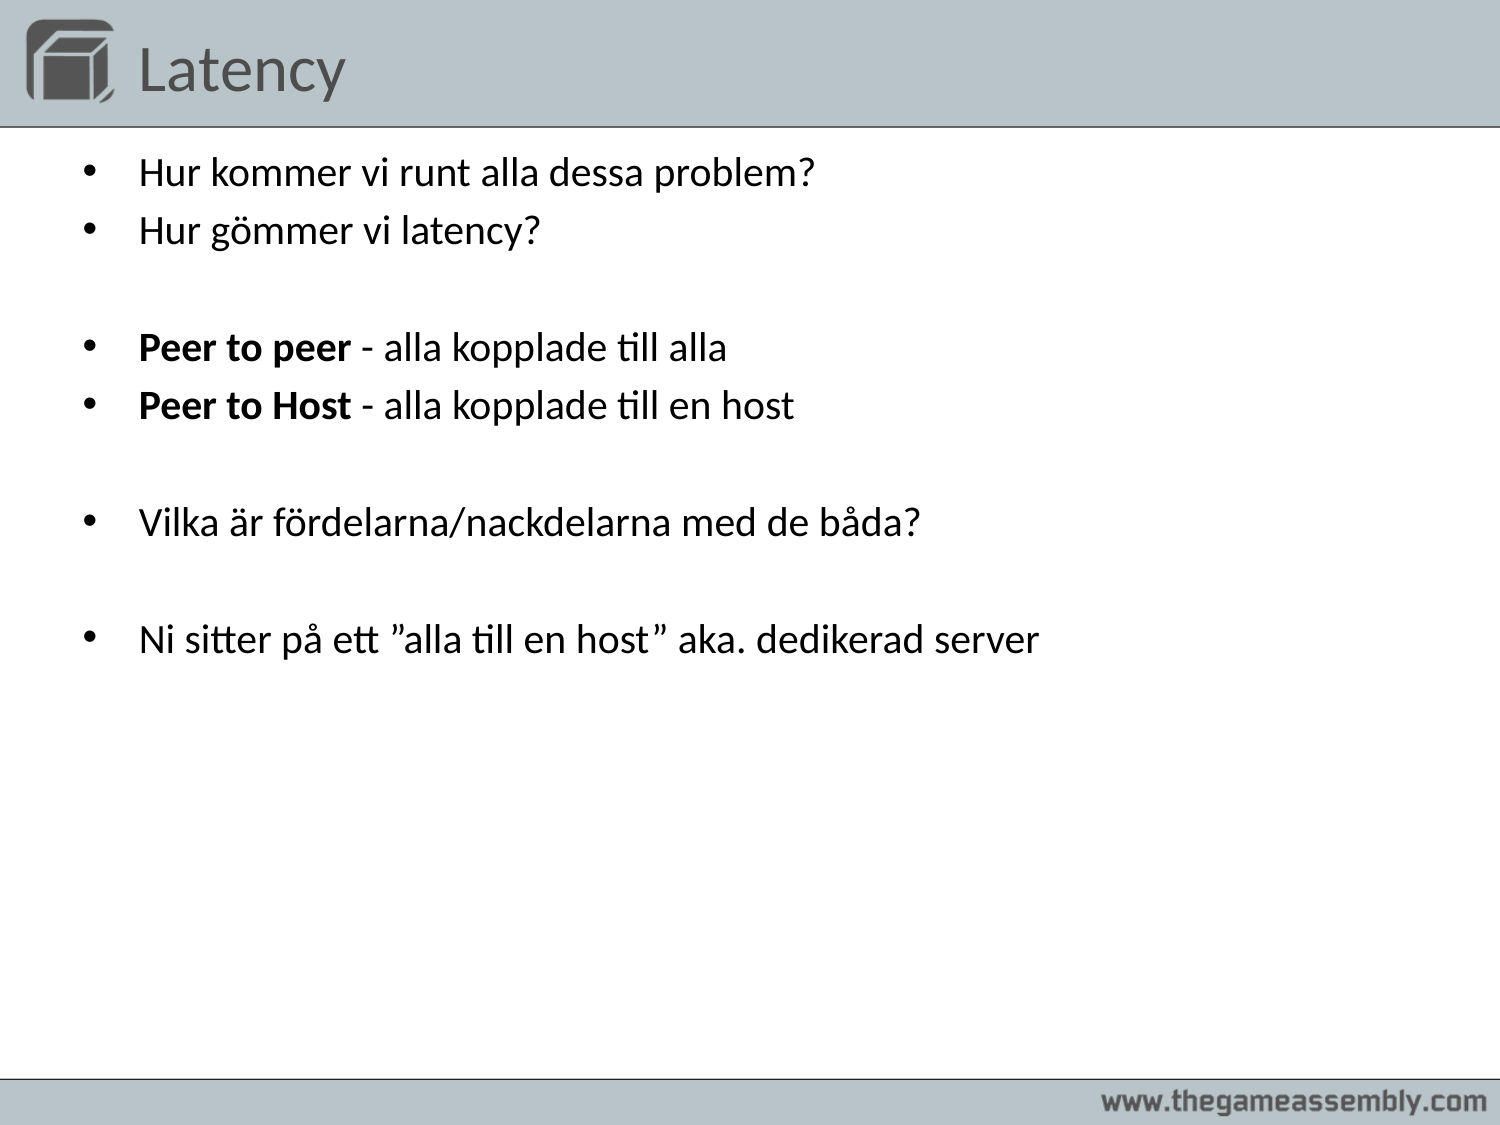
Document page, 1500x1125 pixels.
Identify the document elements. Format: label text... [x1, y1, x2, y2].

title Latency [123, 0, 1500, 130]
picture [0, 0, 1500, 1125]
list Hur kommer vi runt alla dessa problem? Hur gömmer vi latency? Peer to peer - alla kopplade till alla Peer to Host - alla kopplade till en host Vilka är fördelarna/nackdelarna med de båda? Ni sitter på ett ”alla till en host” aka. dedikerad server [67, 136, 1424, 1071]
